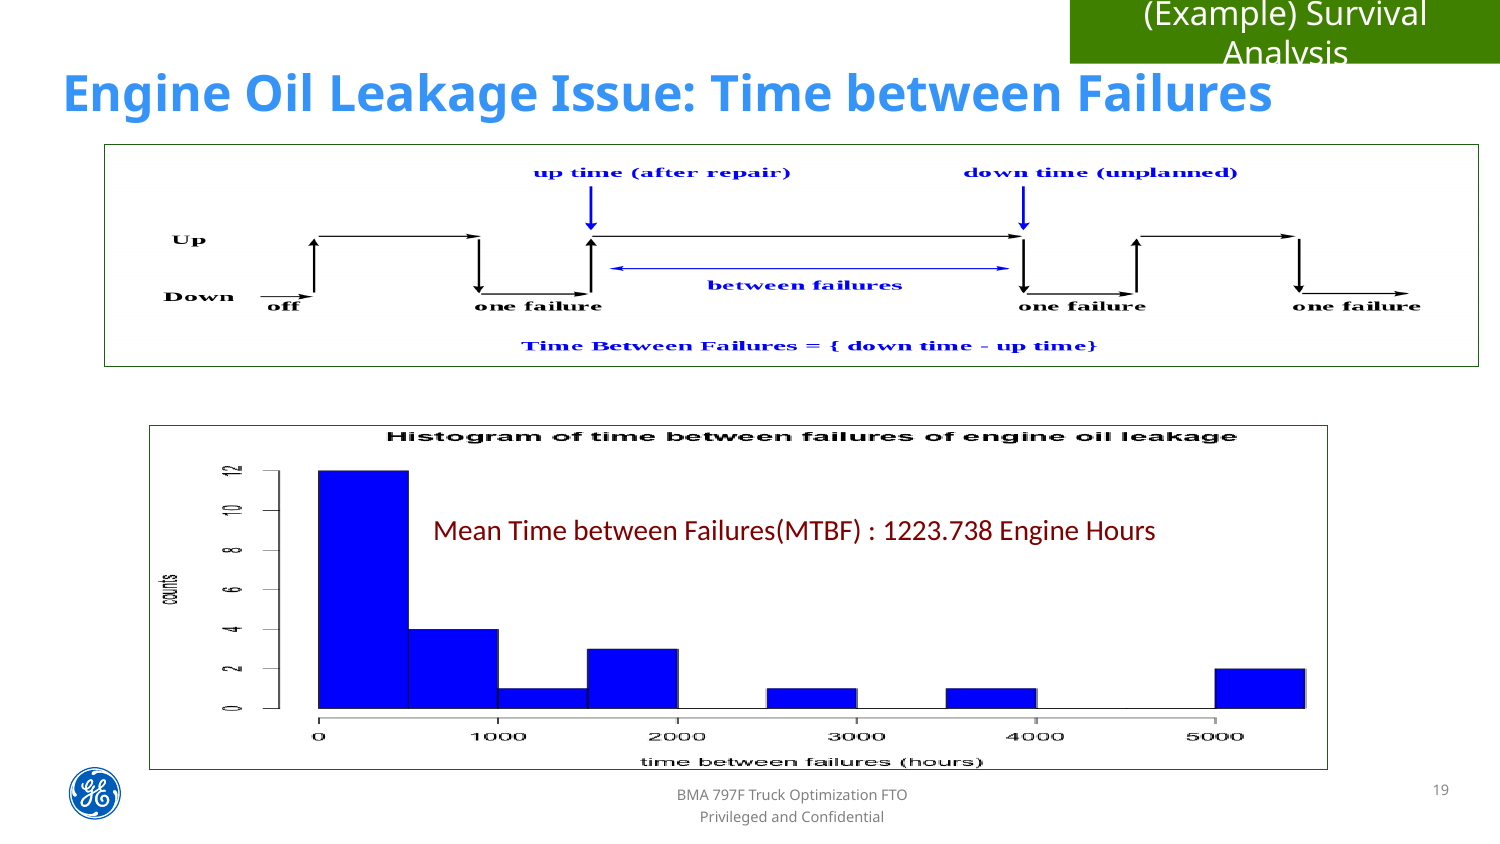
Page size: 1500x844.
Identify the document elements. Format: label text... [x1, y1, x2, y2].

picture [104, 143, 1479, 367]
title Engine Oil Leakage Issue: Time between Failures [62, 67, 1433, 194]
text_box BMA 797F Truck Optimization FTO Privileged and Confidential [622, 780, 962, 797]
slide_number 19 [1404, 780, 1450, 798]
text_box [149, 424, 1328, 770]
text_box (Example) Survival Analysis [1068, 0, 1500, 66]
